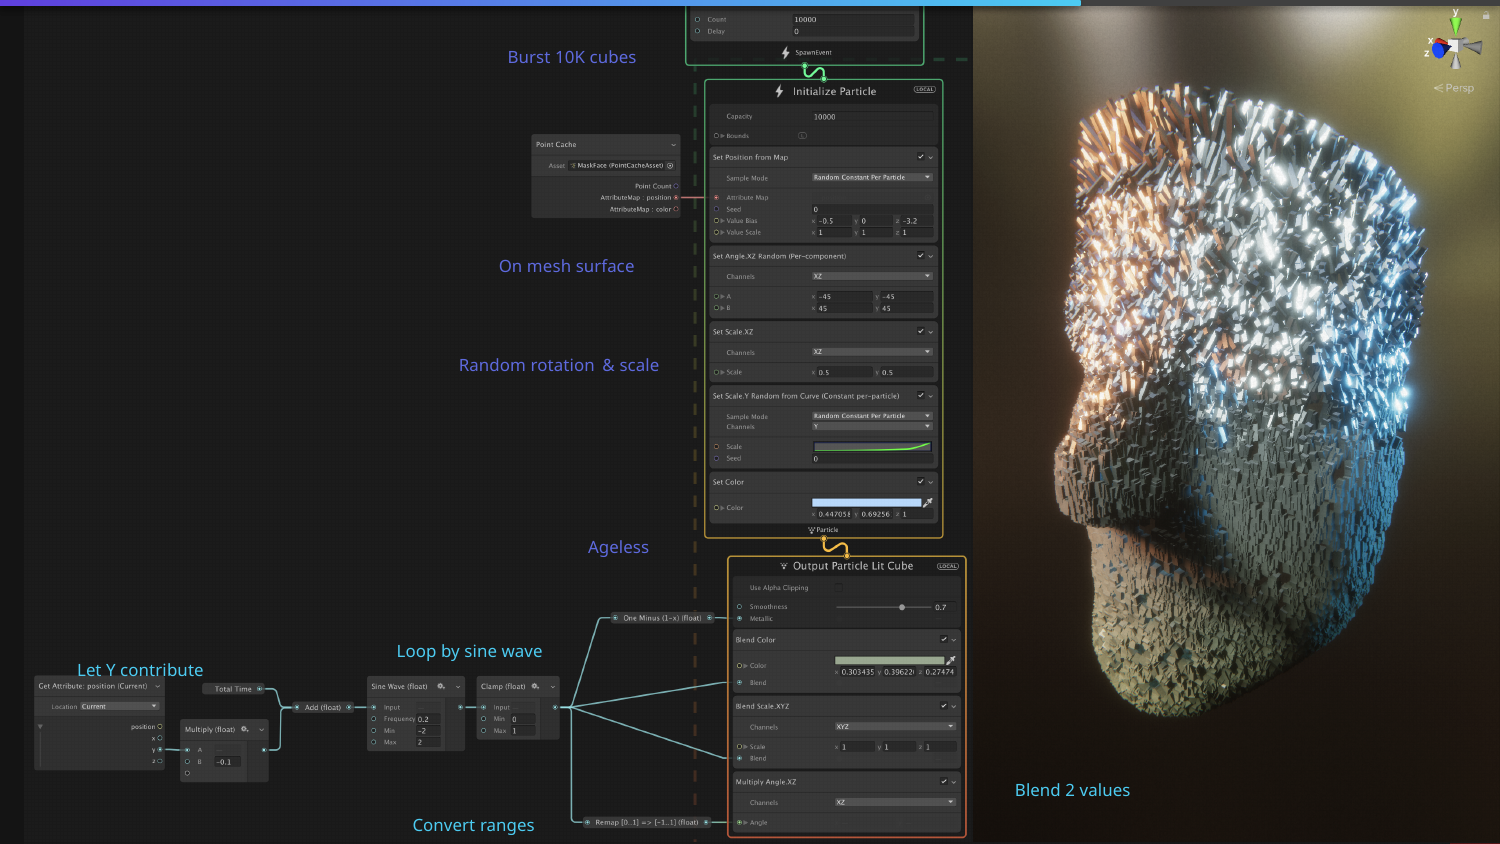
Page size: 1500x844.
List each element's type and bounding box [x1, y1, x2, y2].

text_box [0, 0, 21, 7]
picture [23, 0, 1500, 844]
